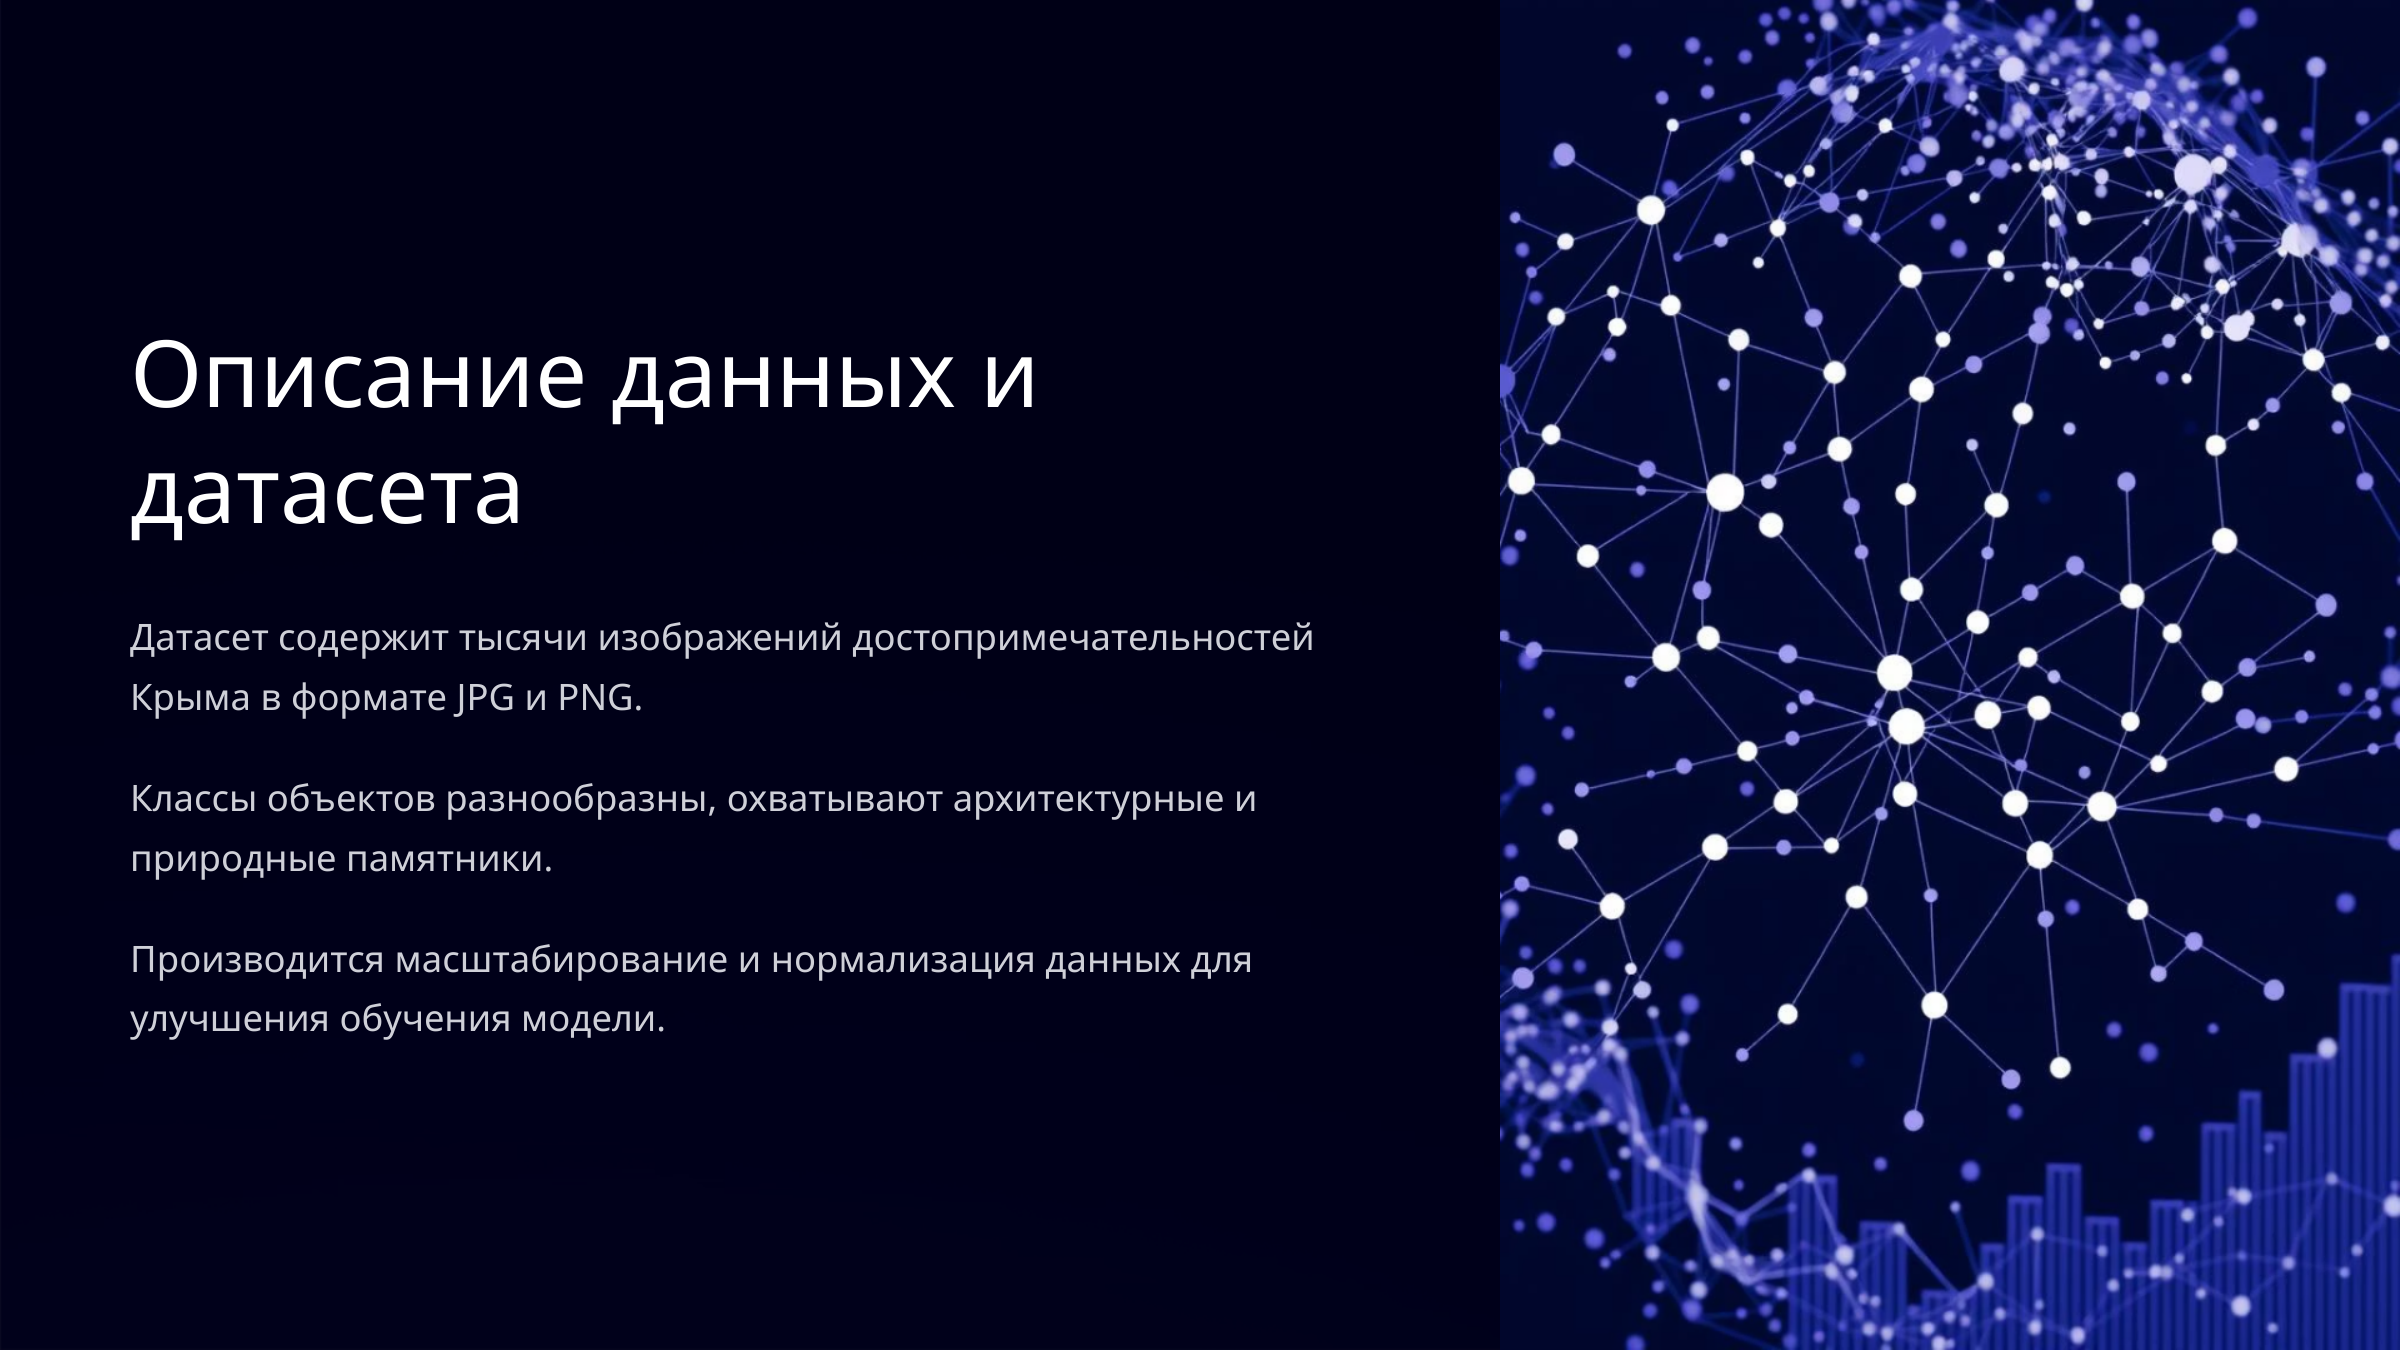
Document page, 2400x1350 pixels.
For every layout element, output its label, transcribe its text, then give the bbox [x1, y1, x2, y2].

text_box Производится масштабирование и нормализация данных для улучшения обучения модели. [130, 920, 1370, 1040]
text_box Датасет содержит тысячи изображений достопримечательностей Крыма в формате JPG и PNG. [130, 598, 1370, 718]
text_box Описание данных и датасета [130, 310, 1370, 543]
picture [1499, 0, 2400, 1350]
text_box Классы объектов разнообразны, охватывают архитектурные и природные памятники. [130, 759, 1370, 879]
